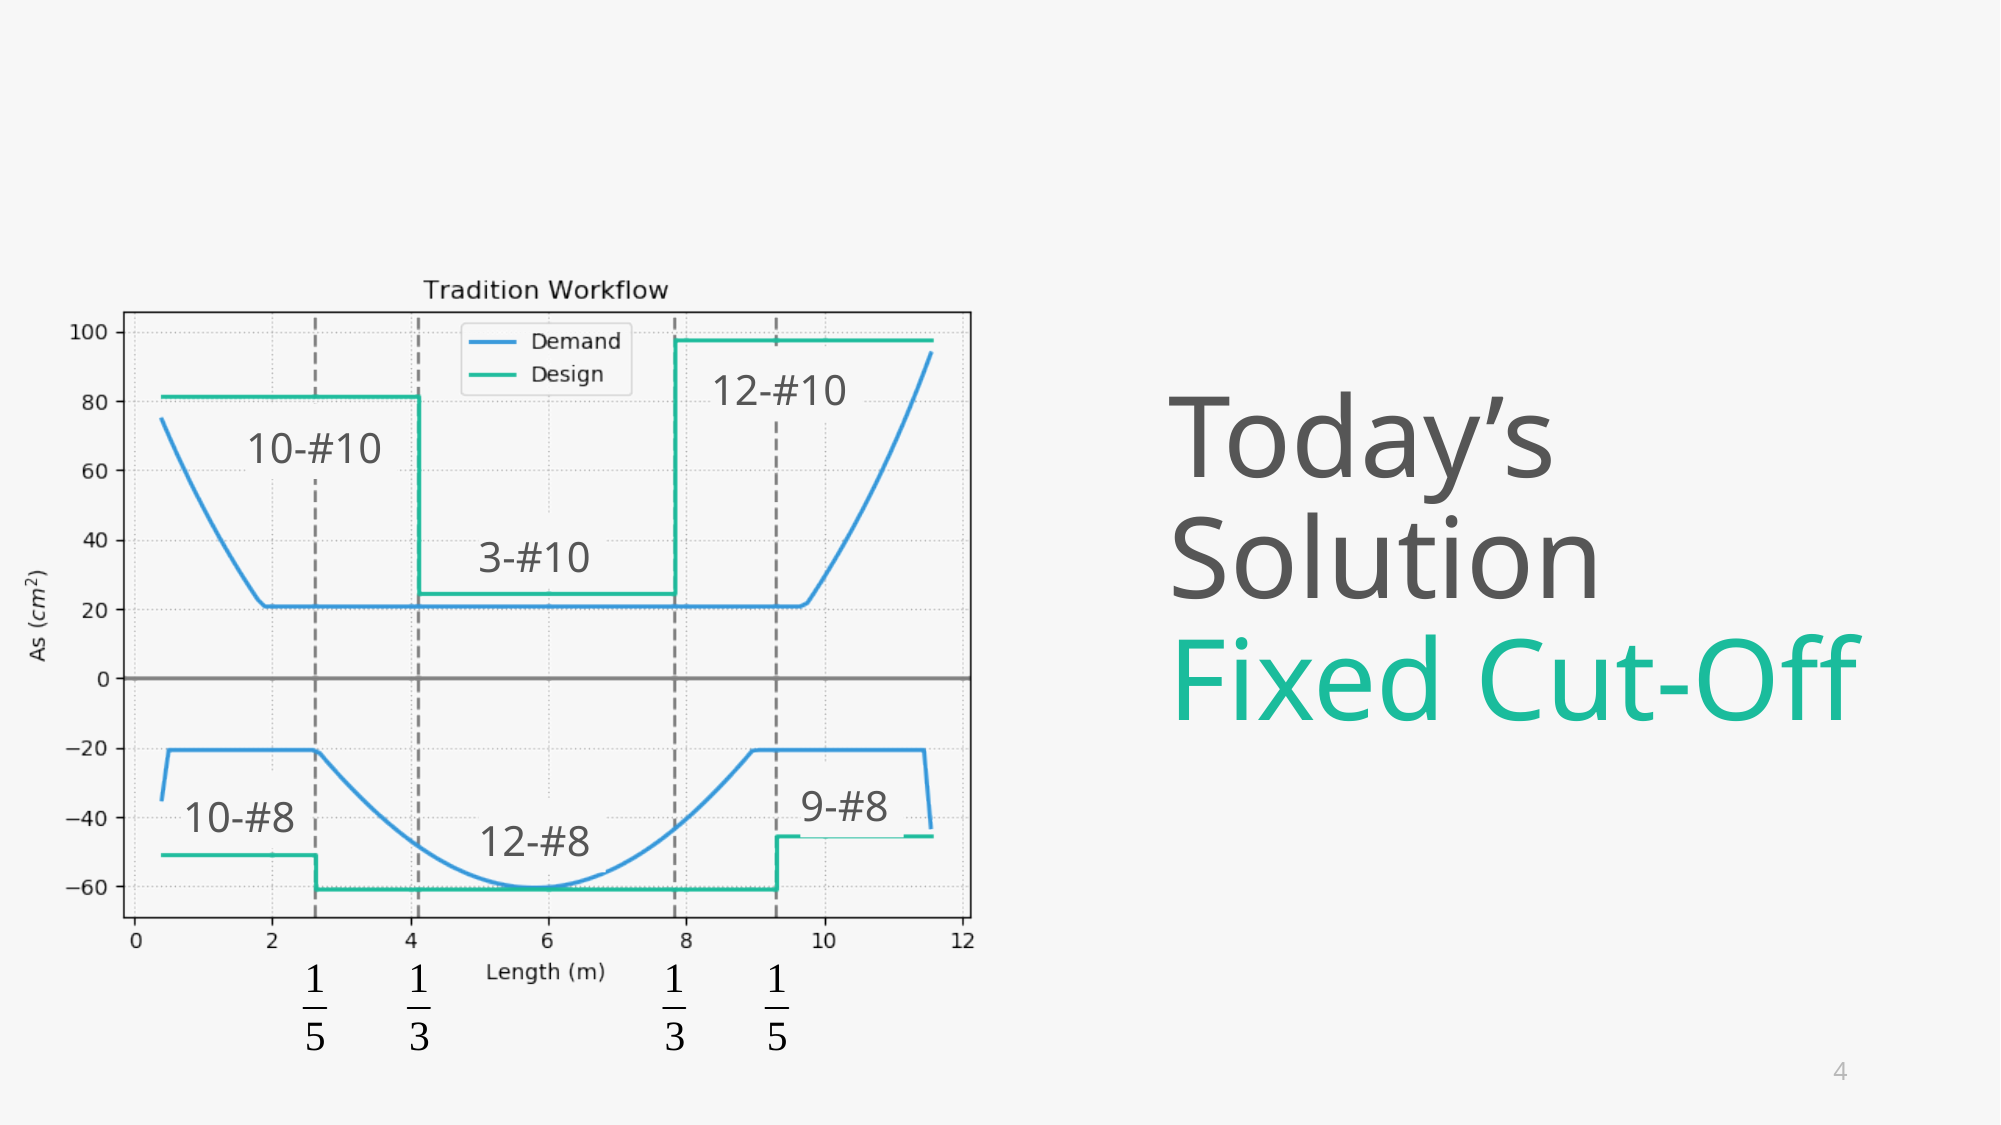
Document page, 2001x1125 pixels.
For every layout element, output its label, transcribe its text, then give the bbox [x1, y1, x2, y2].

slide_number 4 [1412, 1042, 1863, 1103]
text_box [761, 955, 793, 1056]
picture [0, 257, 1000, 1008]
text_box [658, 955, 691, 1056]
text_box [403, 955, 435, 1056]
text_box Today’s Solution Fixed Cut-Off [1168, 372, 1965, 752]
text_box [299, 955, 331, 1056]
